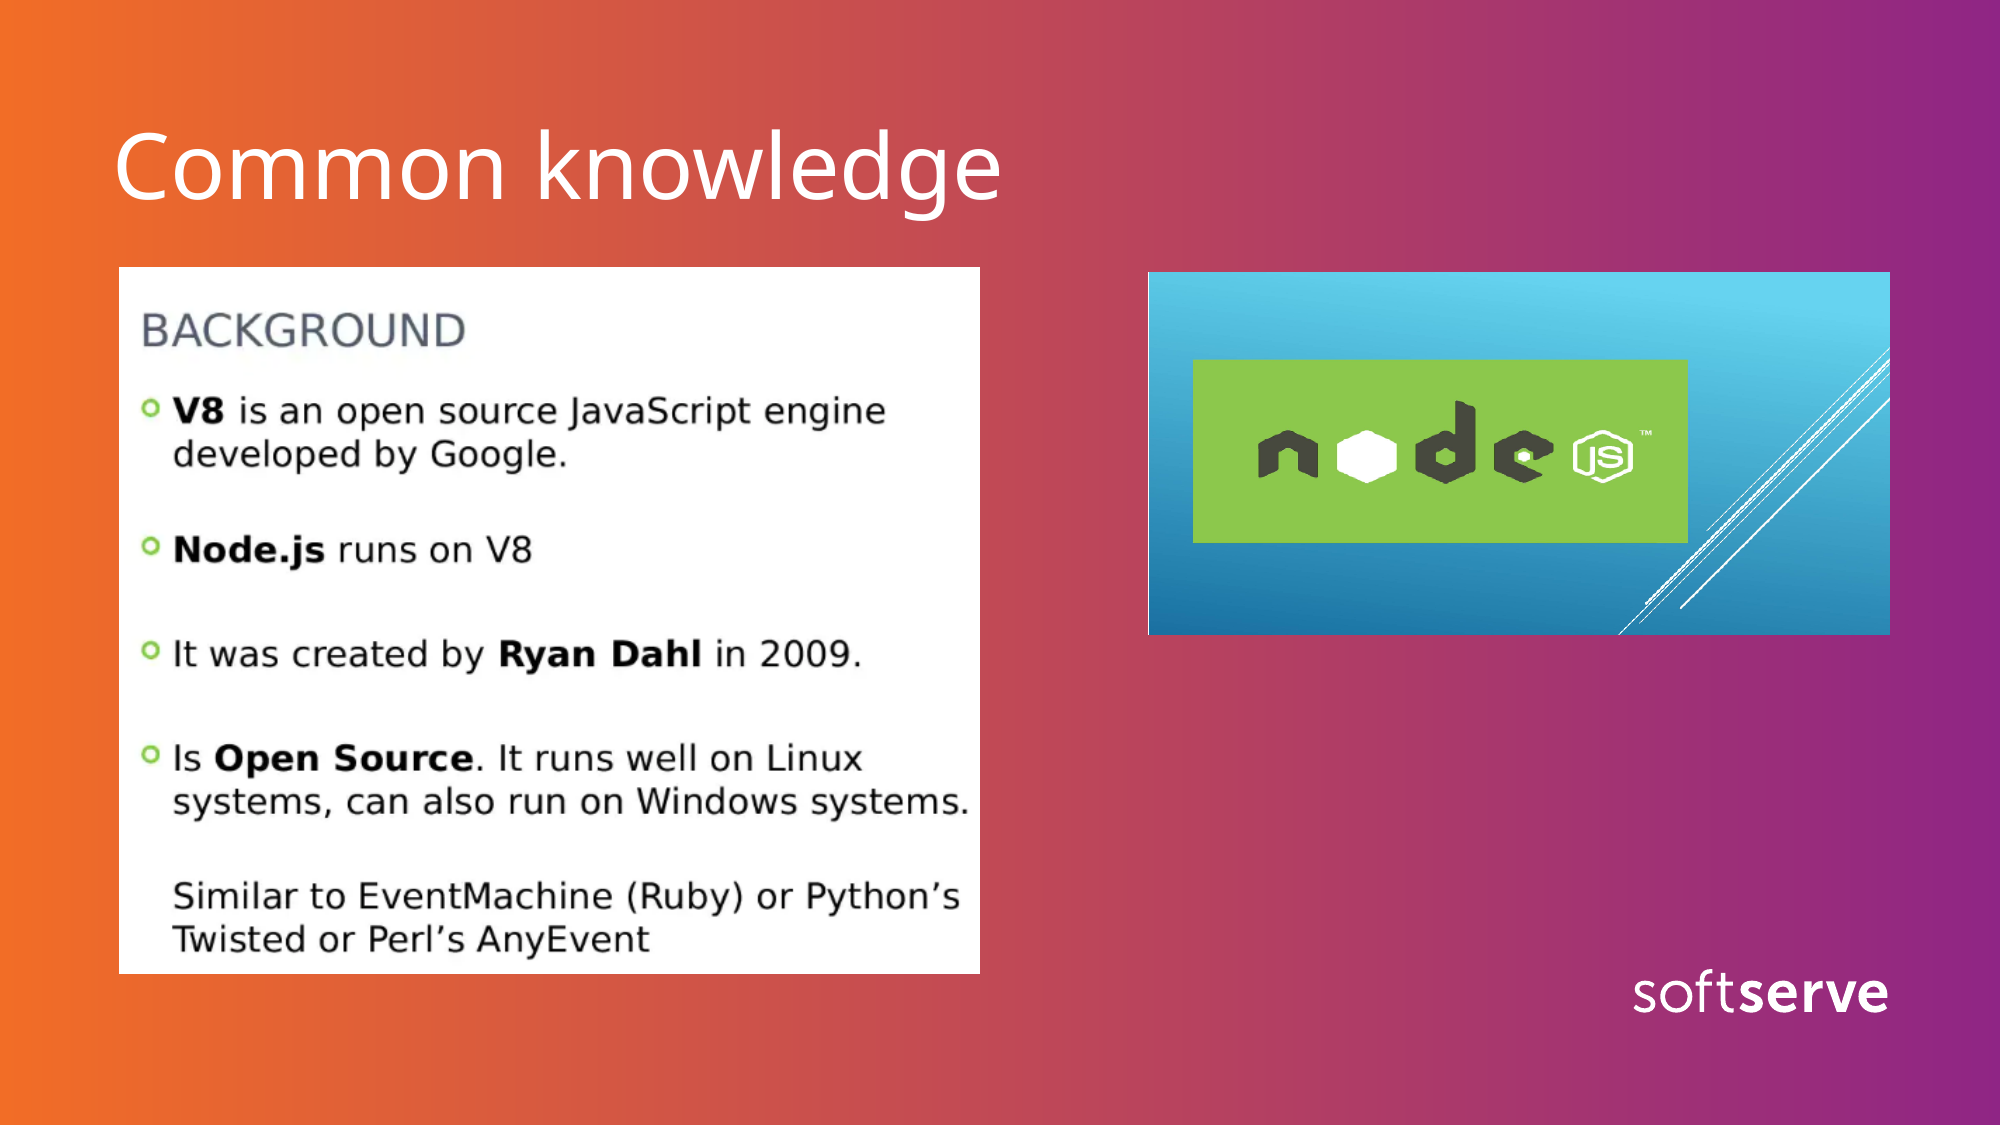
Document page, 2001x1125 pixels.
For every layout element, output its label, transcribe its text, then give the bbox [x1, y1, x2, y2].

title Common knowledge [112, 112, 1888, 225]
picture [119, 267, 980, 974]
picture [1148, 272, 1890, 635]
